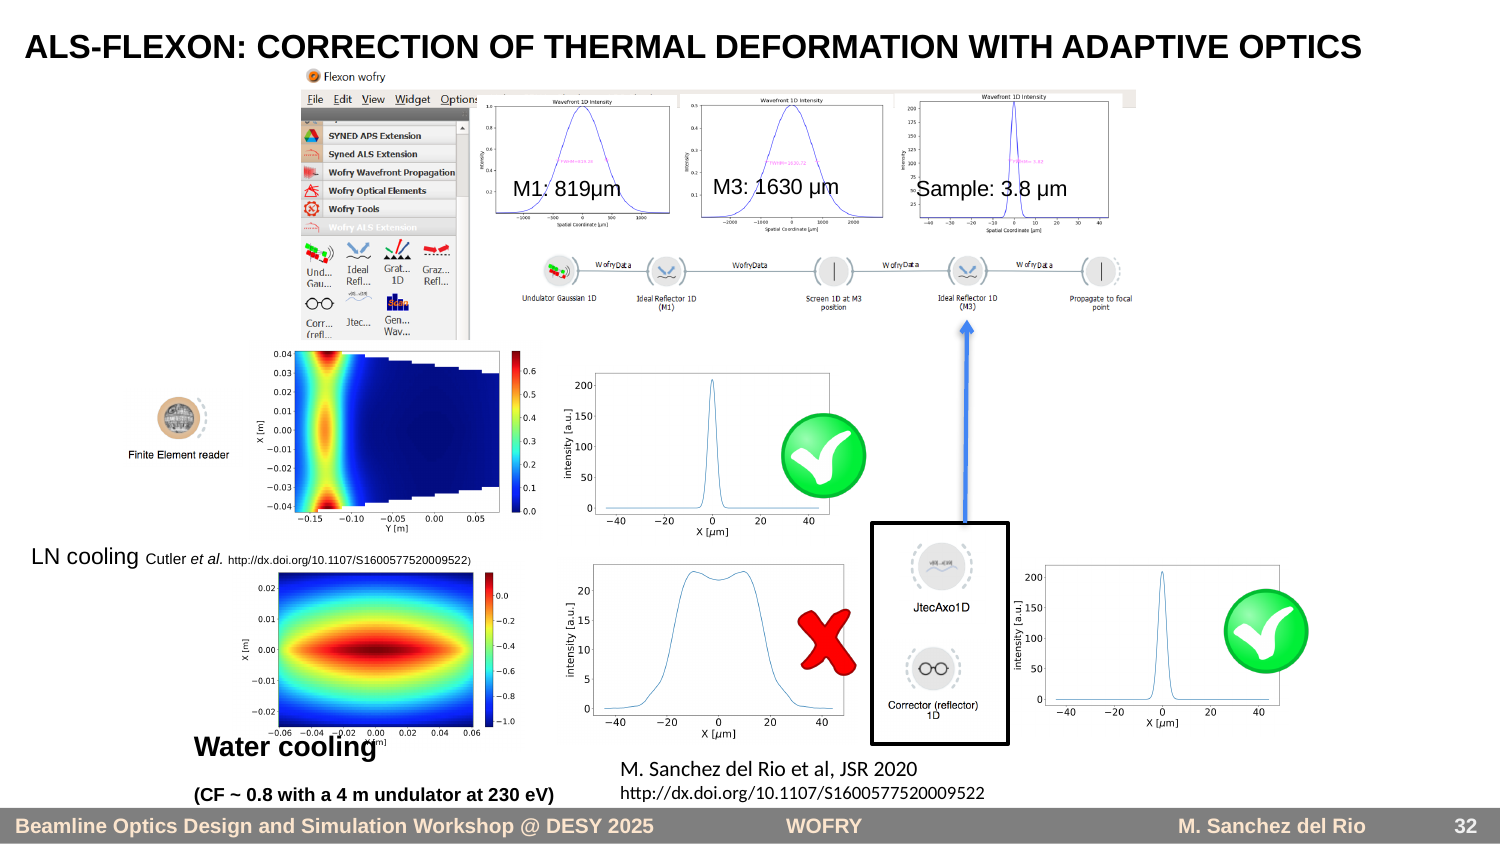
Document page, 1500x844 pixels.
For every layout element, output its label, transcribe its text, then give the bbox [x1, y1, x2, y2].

text_box Water cooling (CF ~ 0.8 with a 4 m undulator at 230 eV) [193, 728, 581, 844]
slide_number 32 [1379, 805, 1493, 844]
text_box M. Sanchez del Rio et al, JSR 2020 http://dx.doi.org/10.1107/S1600577520009522 [605, 746, 1000, 811]
title ALS-FLEXON: CORRECTION OF THERMAL DEFORMATION WITH ADAPTIVE OPTICS [9, 10, 1493, 81]
picture [898, 529, 987, 624]
text_box [870, 521, 1010, 639]
picture [249, 67, 1136, 541]
picture [231, 560, 525, 752]
picture [871, 557, 1313, 745]
picture [557, 365, 871, 546]
picture [557, 557, 859, 745]
list LN cooling Cutler et al. http://dx.doi.org/10.1107/S1600577520009522) [0, 522, 559, 585]
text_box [964, 319, 968, 524]
picture [123, 388, 243, 468]
